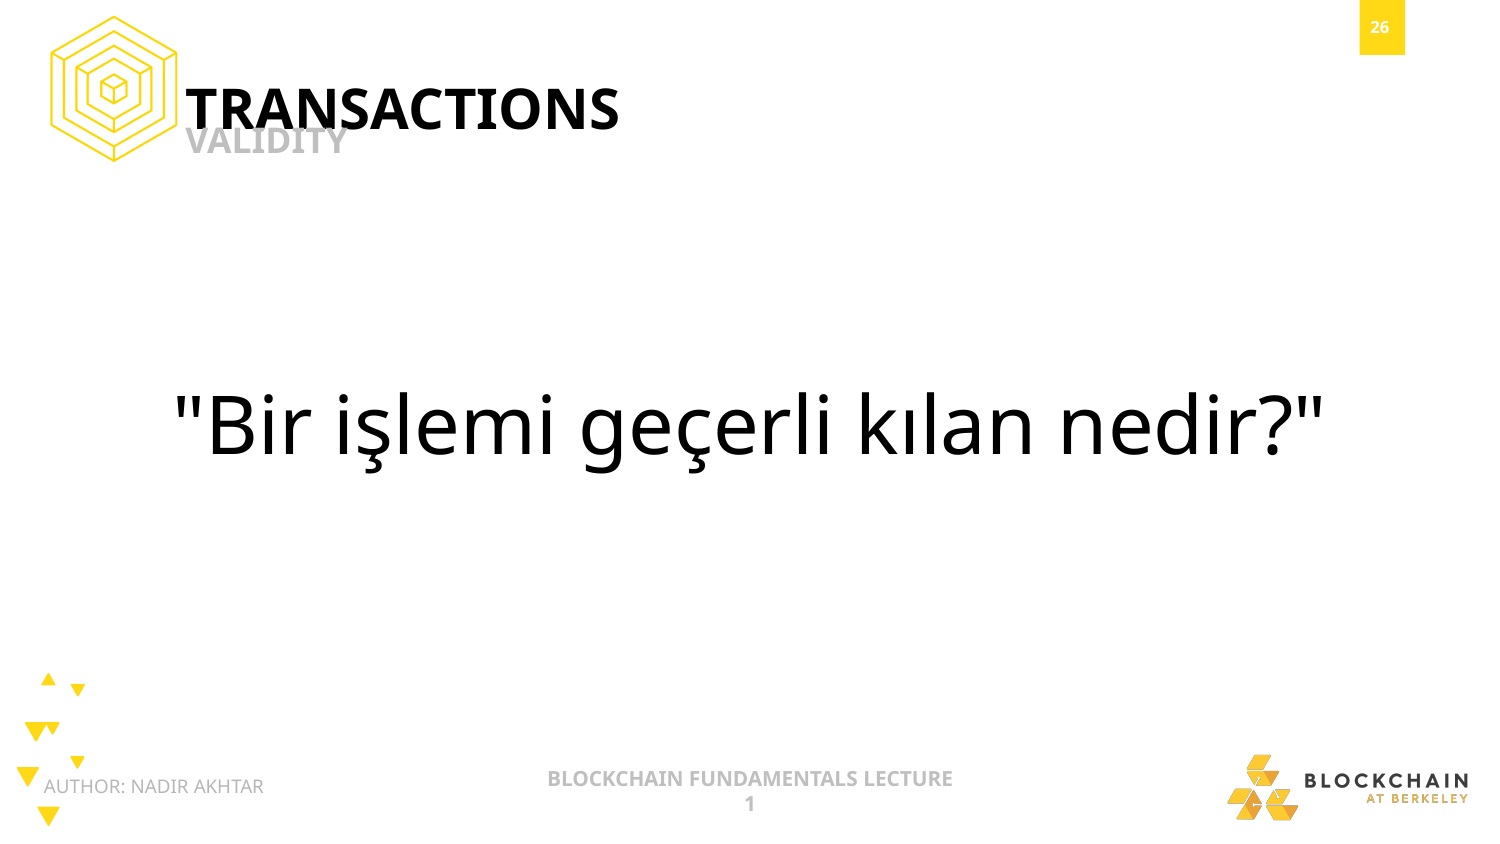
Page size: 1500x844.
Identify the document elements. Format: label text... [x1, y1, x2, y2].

text_box AUTHOR: NADIR AKHTAR [38, 747, 369, 834]
text_box BLOCKCHAIN FUNDAMENTALS LECTURE 1 [536, 747, 964, 834]
picture [1213, 740, 1489, 837]
list "Bir işlemi geçerli kılan nedir?" [42, 159, 1458, 684]
picture [17, 0, 201, 183]
text_box TRANSACTIONS [179, 66, 1378, 129]
text_box VALIDITY [179, 108, 843, 171]
